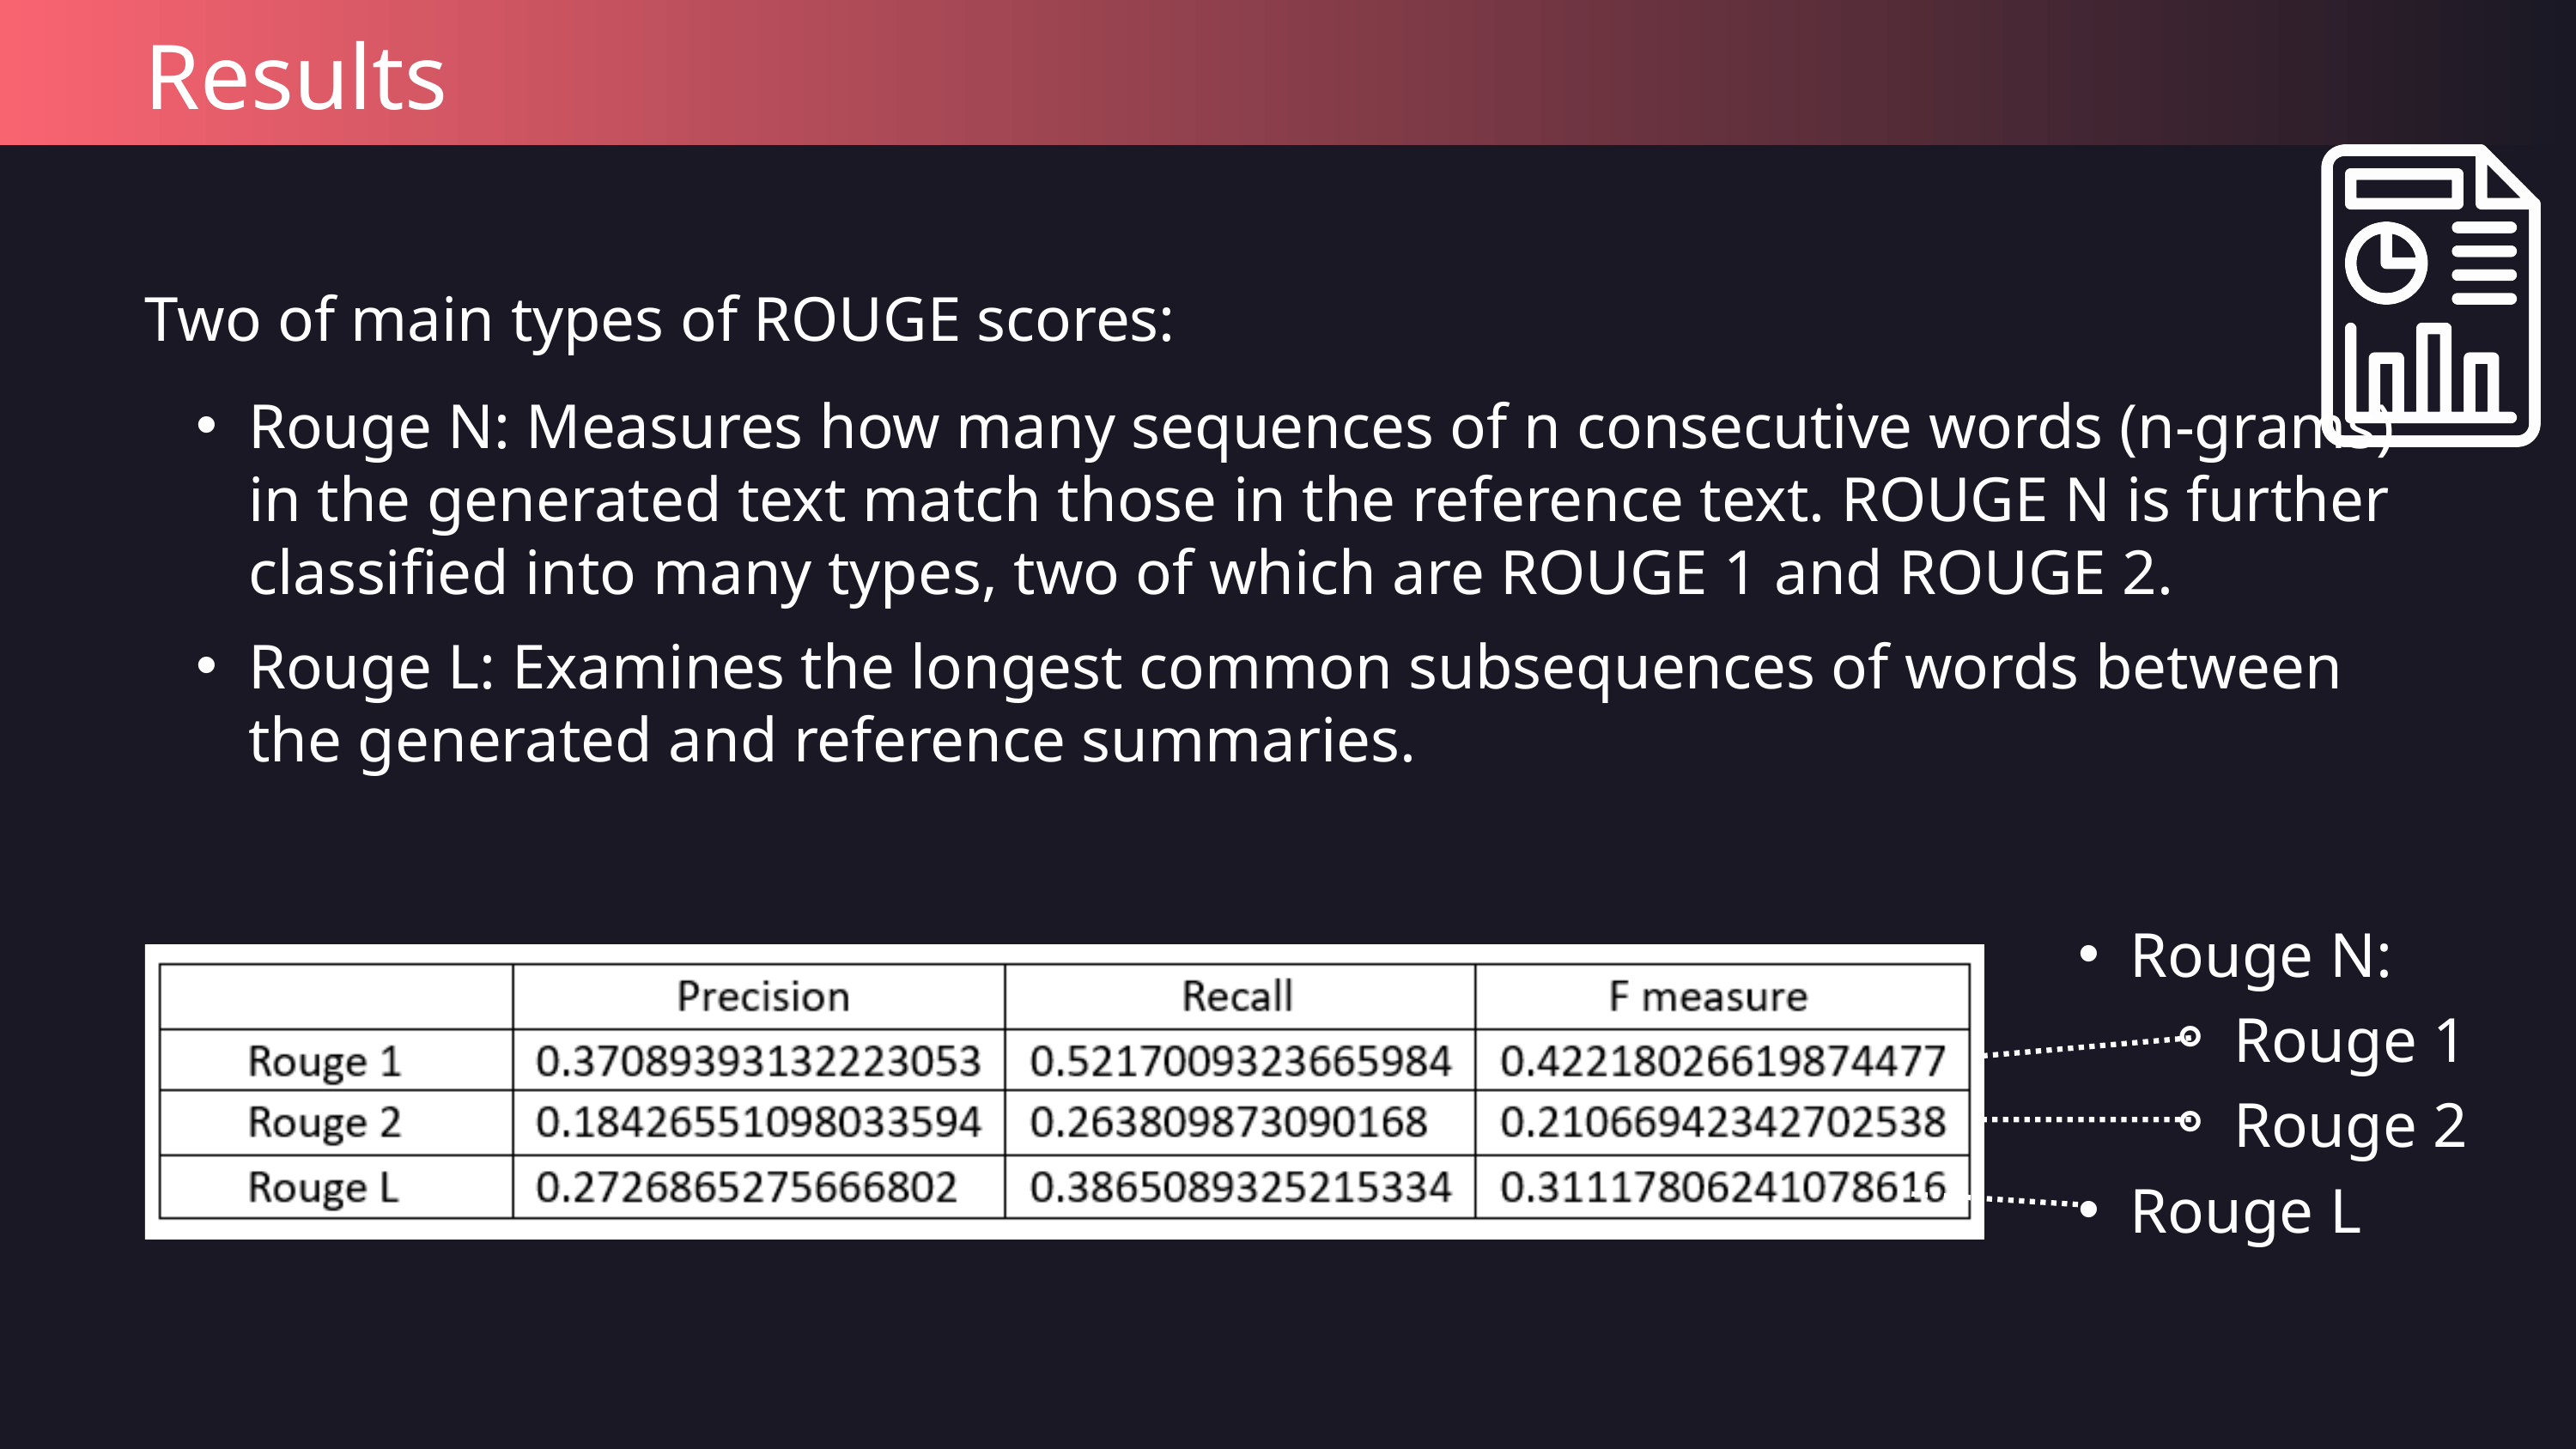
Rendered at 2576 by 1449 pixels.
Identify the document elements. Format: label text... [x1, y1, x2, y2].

text_box [144, 944, 1985, 1240]
text_box Two of main types of ROUGE scores: Rouge N: Measures how many sequences of n consecutive words (n-grams) in the generated text match those in the reference text. ROUGE N is further classified into many types, two of which are ROUGE 1 and ROUGE 2. Rouge L: Examines the longest common subsequences of words between the generated and reference summaries. [144, 280, 2432, 774]
text_box [2321, 155, 2542, 448]
text_box Rouge N: Rouge 1 Rouge 2 Rouge L [2026, 904, 2472, 1246]
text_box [0, 0, 2576, 145]
